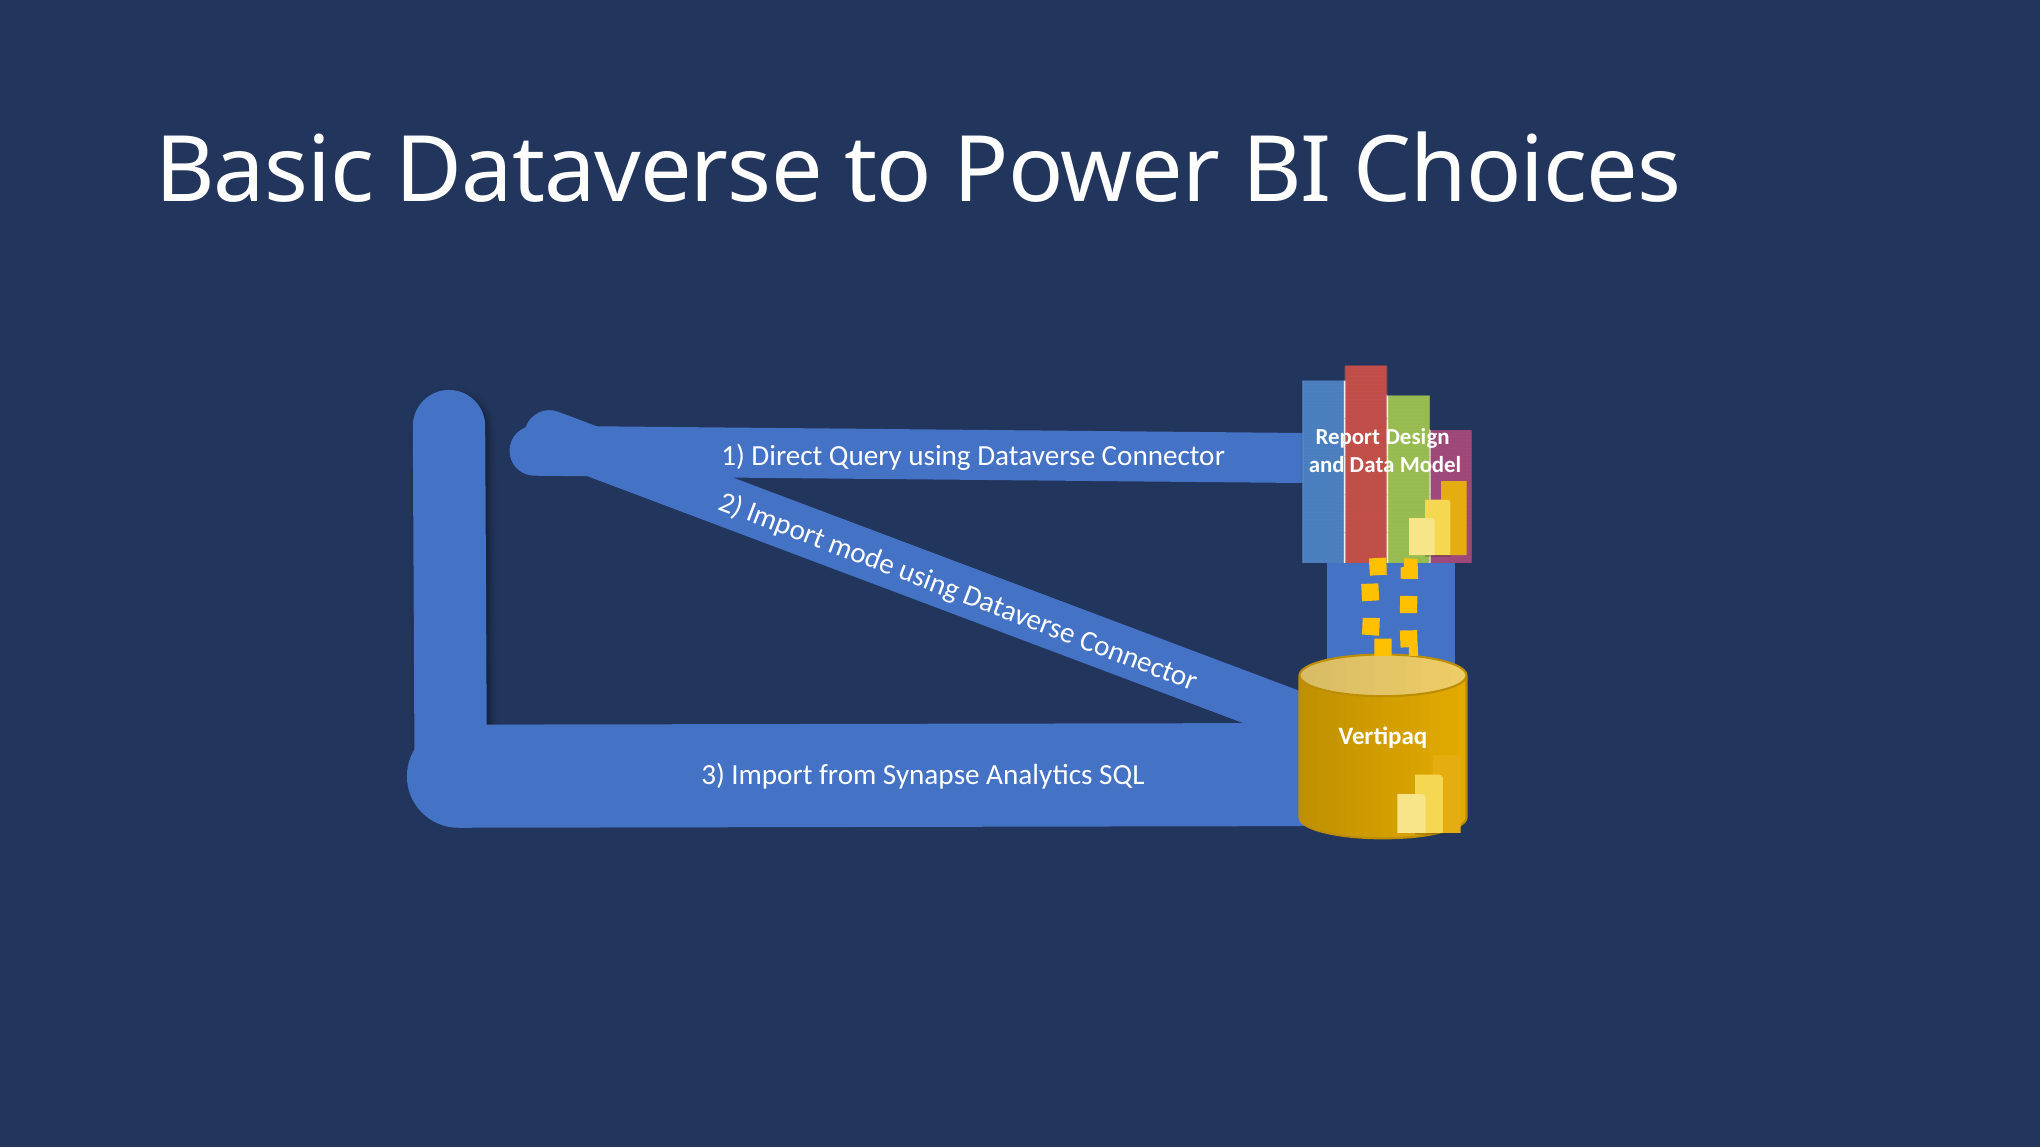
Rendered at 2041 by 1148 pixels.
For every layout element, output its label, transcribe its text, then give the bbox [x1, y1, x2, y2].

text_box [1408, 481, 1467, 557]
text_box 1) Direct Query using Dataverse Connector [690, 429, 1256, 435]
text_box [396, 654, 600, 855]
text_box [1299, 567, 1467, 839]
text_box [372, 358, 592, 534]
text_box 3) Import from Synapse Analytics SQL [617, 777, 1230, 798]
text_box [549, 435, 1322, 726]
picture [1271, 342, 1498, 563]
title Basic Dataverse to Power BI Choices [140, 61, 1900, 283]
text_box 3) Import from Synapse Analytics SQL [617, 747, 1230, 774]
